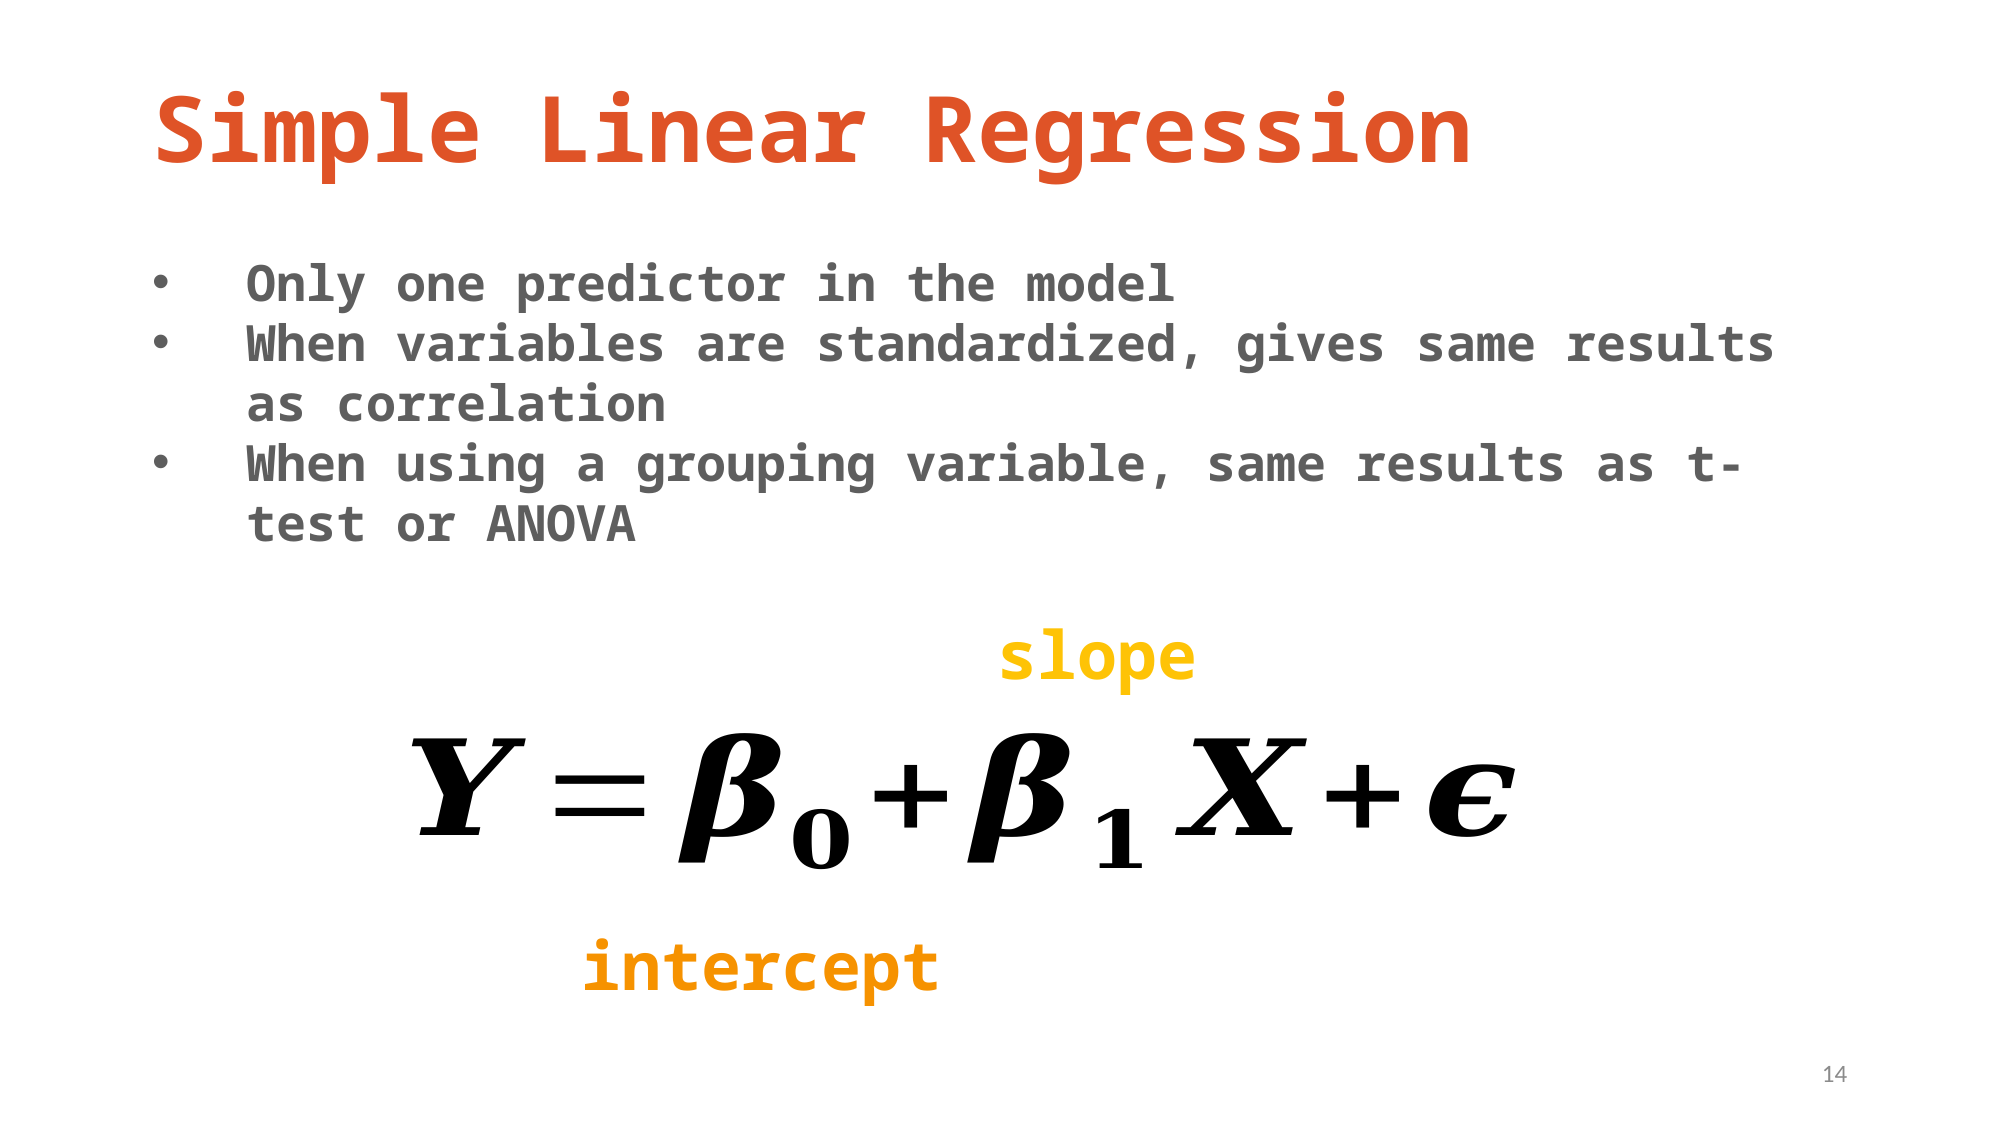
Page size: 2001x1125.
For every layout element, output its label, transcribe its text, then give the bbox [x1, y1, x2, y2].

text_box intercept [566, 916, 957, 1011]
text_box slope [982, 605, 1213, 701]
title Simple Linear Regression [137, 63, 1863, 202]
slide_number 14 [1412, 1042, 1863, 1103]
text_box Only one predictor in the model When variables are standardized, gives same results as correlation When using a grouping variable, same results as t-test or ANOVA [137, 244, 1842, 559]
